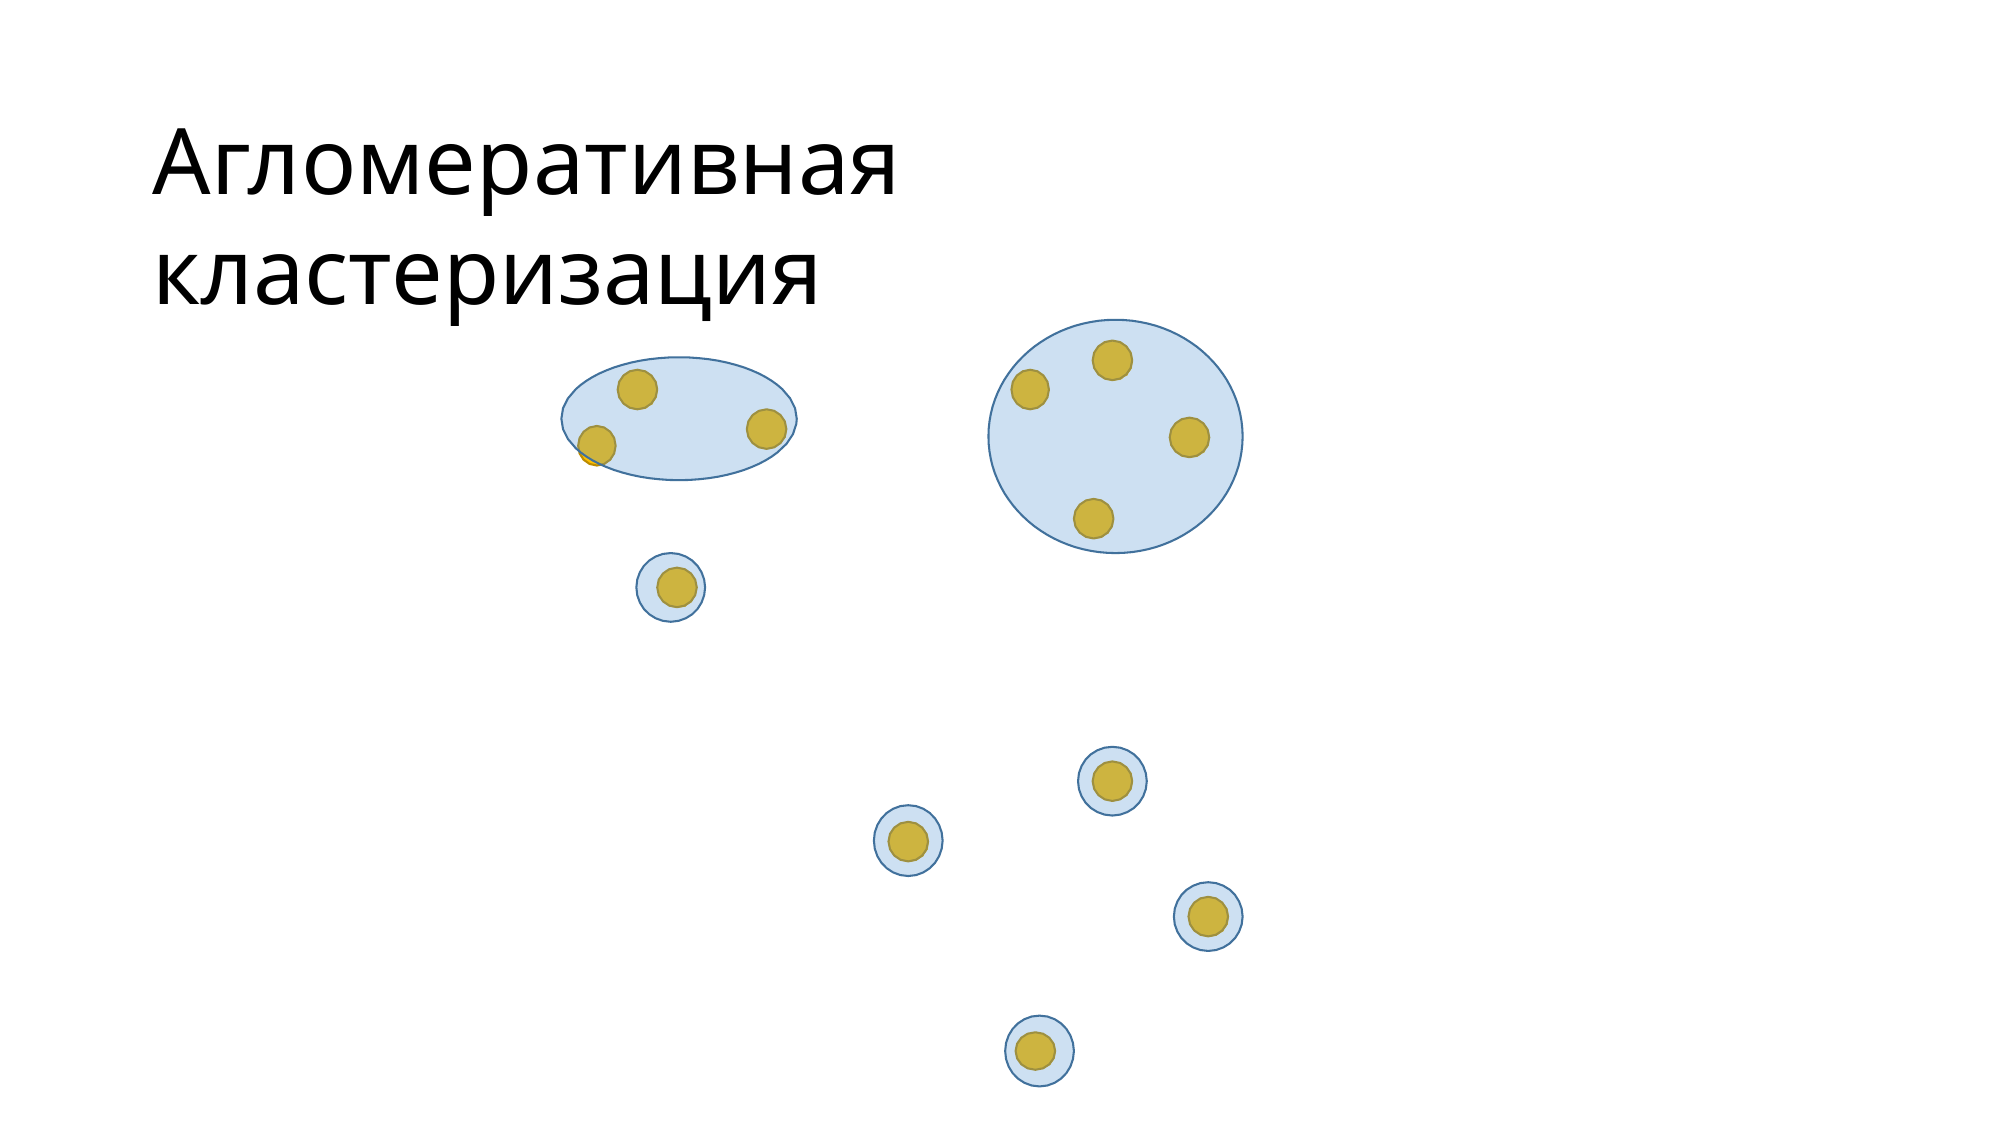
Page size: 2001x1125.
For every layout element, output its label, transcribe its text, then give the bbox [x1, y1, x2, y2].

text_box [1003, 1014, 1076, 1088]
title Агломеративная кластеризация [150, 100, 1378, 323]
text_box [1172, 881, 1244, 953]
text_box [560, 356, 799, 482]
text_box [1076, 745, 1149, 817]
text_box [987, 318, 1244, 555]
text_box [872, 803, 944, 878]
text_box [635, 551, 707, 624]
